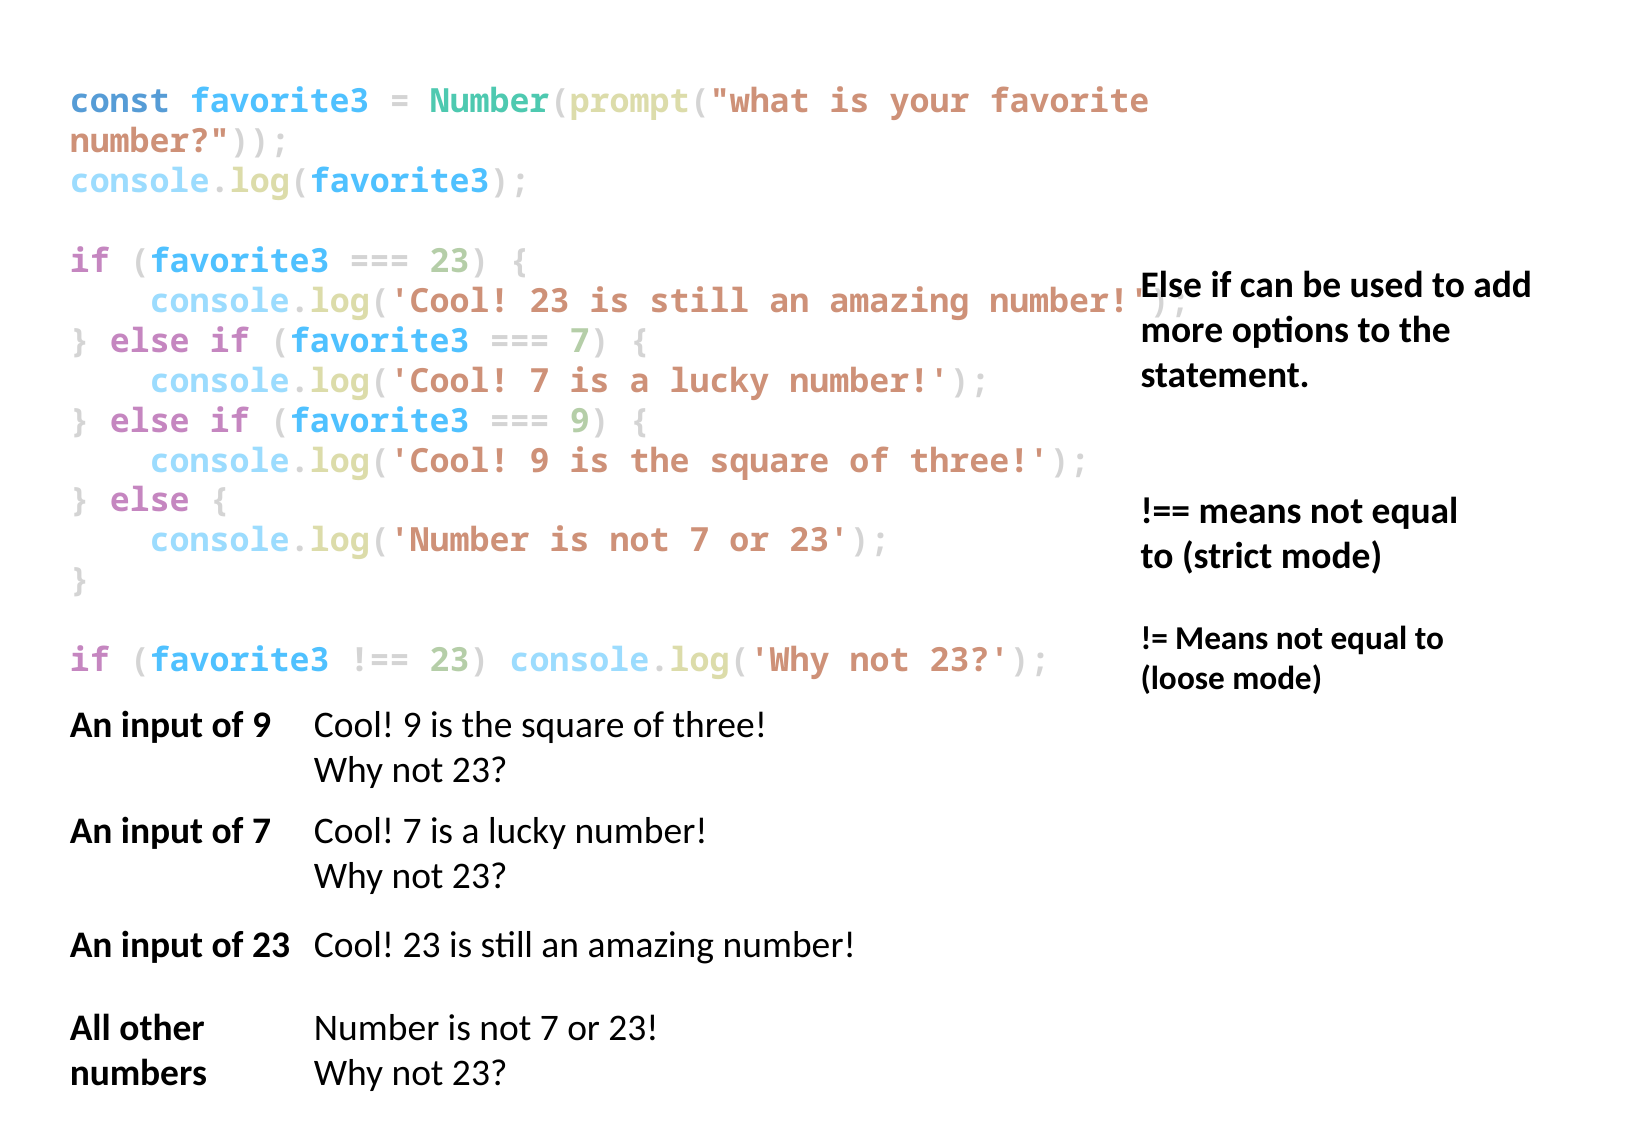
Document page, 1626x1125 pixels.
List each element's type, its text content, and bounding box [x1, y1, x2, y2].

text_box Number is not 7 or 23! Why not 23? [299, 995, 946, 1101]
text_box const favorite3 = Number(prompt("what is your favorite number?")); console.log(favorite3); if (favorite3 === 23) { console.log('Cool! 23 is still an amazing number!'); } else if (favorite3 === 7) { console.log('Cool! 7 is a lucky number!'); } else if (favorite3 === 9) { console.log('Cool! 9 is the square of three!'); } else { console.log('Number is not 7 or 23'); } if (favorite3 !== 23) console.log('Why not 23?'); [54, 72, 1335, 726]
text_box Cool! 7 is a lucky number! Why not 23? [299, 799, 796, 904]
text_box Cool! 23 is still an amazing number! [299, 912, 946, 973]
text_box Else if can be used to add more options to the statement. [1125, 252, 1604, 448]
text_box An input of 9 [55, 693, 299, 798]
text_box All other numbers [55, 995, 299, 1101]
text_box An input of 7 [55, 799, 299, 904]
text_box !== means not equal to (strict mode) != Means not equal to (loose mode) [1125, 478, 1516, 749]
text_box An input of 23 [55, 912, 314, 995]
text_box Cool! 9 is the square of three! Why not 23? [299, 693, 796, 798]
